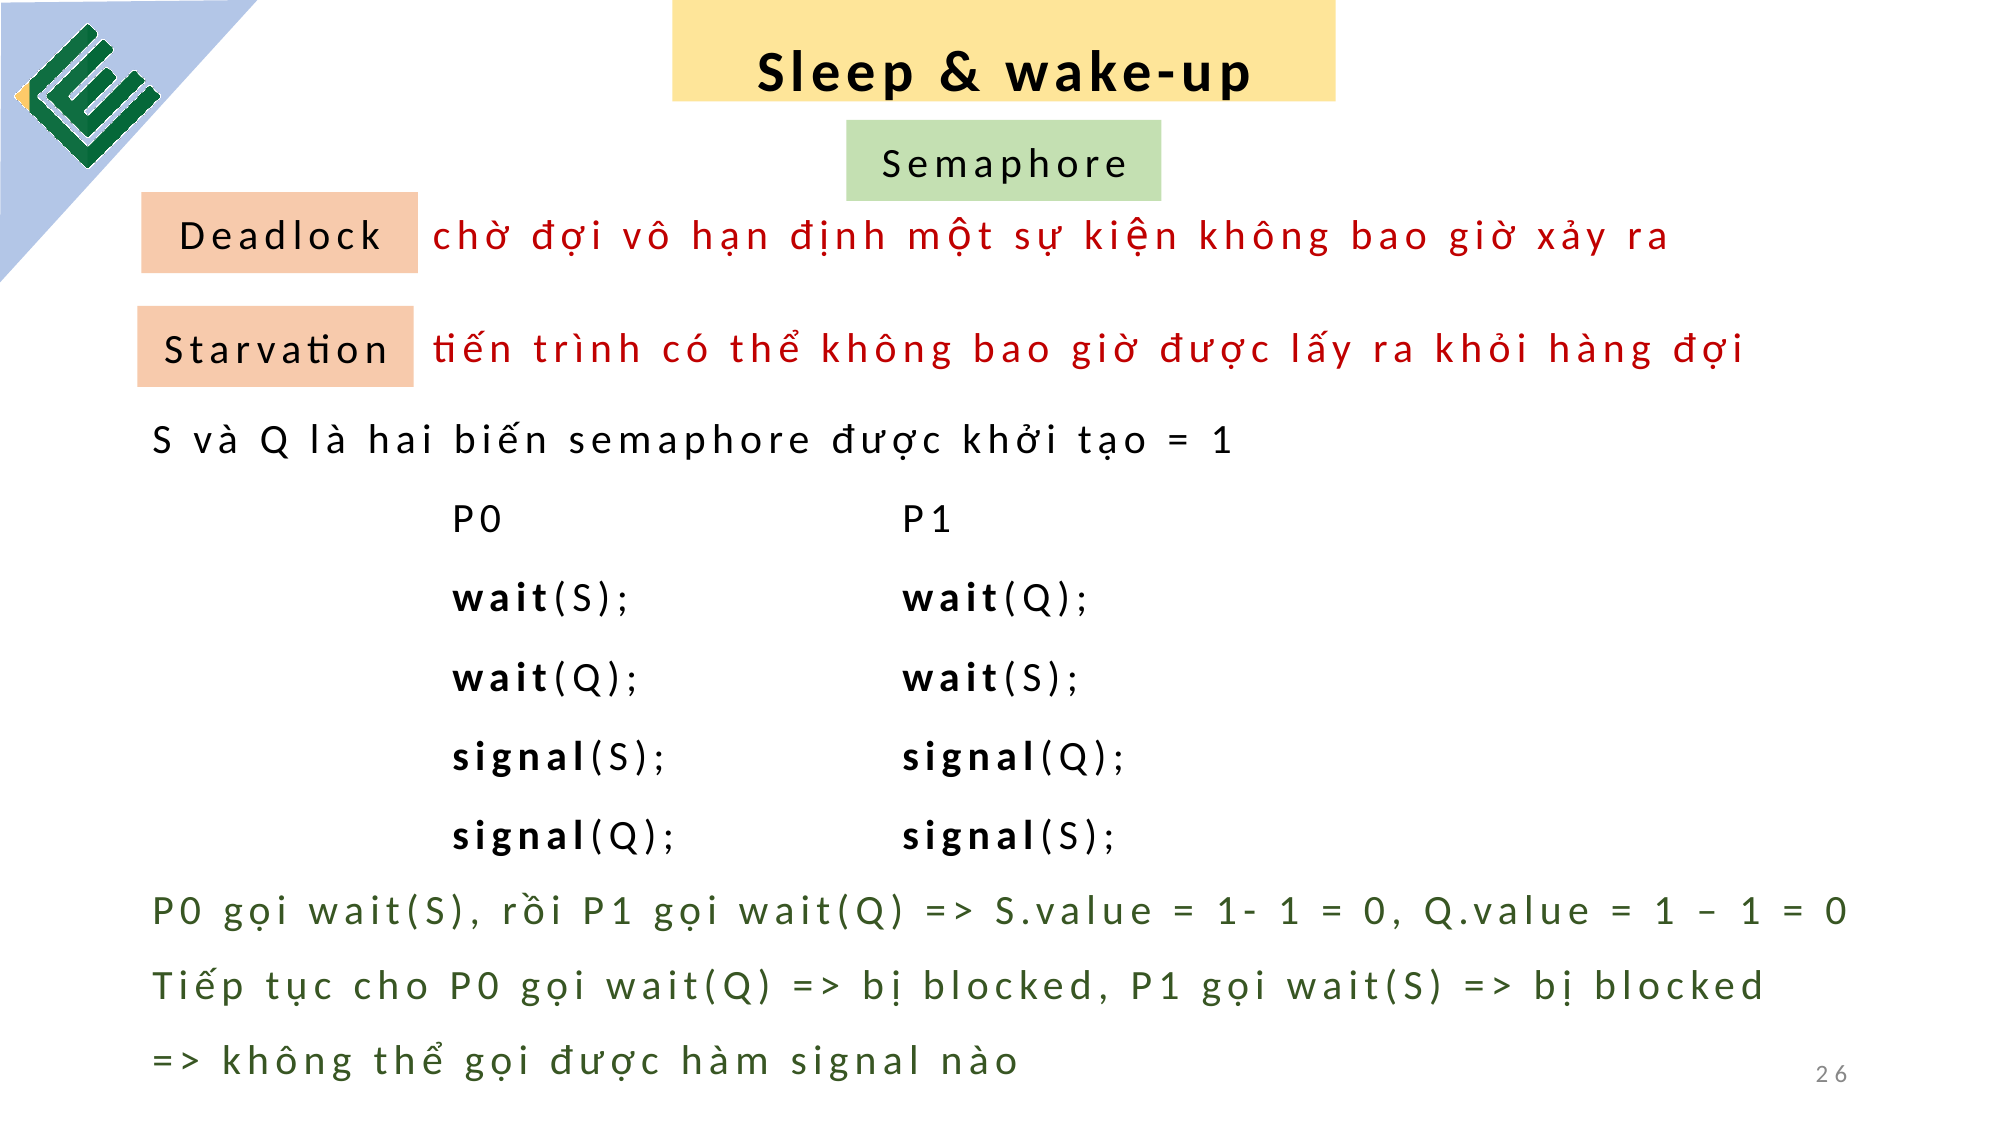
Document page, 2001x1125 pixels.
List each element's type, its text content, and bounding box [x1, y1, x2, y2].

text_box tiến trình có thể không bao giờ được lấy ra khỏi hàng đợi [417, 313, 1774, 379]
text_box chờ đợi vô hạn định một sự kiện không bao giờ xảy ra [417, 200, 1692, 266]
slide_number 26 [1412, 1042, 1863, 1103]
text_box Starvation [137, 305, 414, 379]
text_box Sleep & wake-up [672, 0, 1336, 102]
text_box Deadlock [262, 192, 418, 274]
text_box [0, 0, 258, 283]
text_box Semaphore [846, 119, 1162, 201]
text_box S và Q là hai biến semaphore được khởi tạo = 1 P0 P1 wait(S); wait(Q); wait(Q); wait(S); signal(S); signal(Q); signal(Q); signal(S); P0 gọi wait(S), rồi P1 gọi wait(Q) => S.value = 1- 1 = 0, Q.value = 1 – 1 = 0 Tiếp tục cho P0 gọi wait(Q) => bị blocked, P1 gọi wait(S) => bị blocked => không thể gọi được hàm signal nào [137, 379, 2000, 1091]
